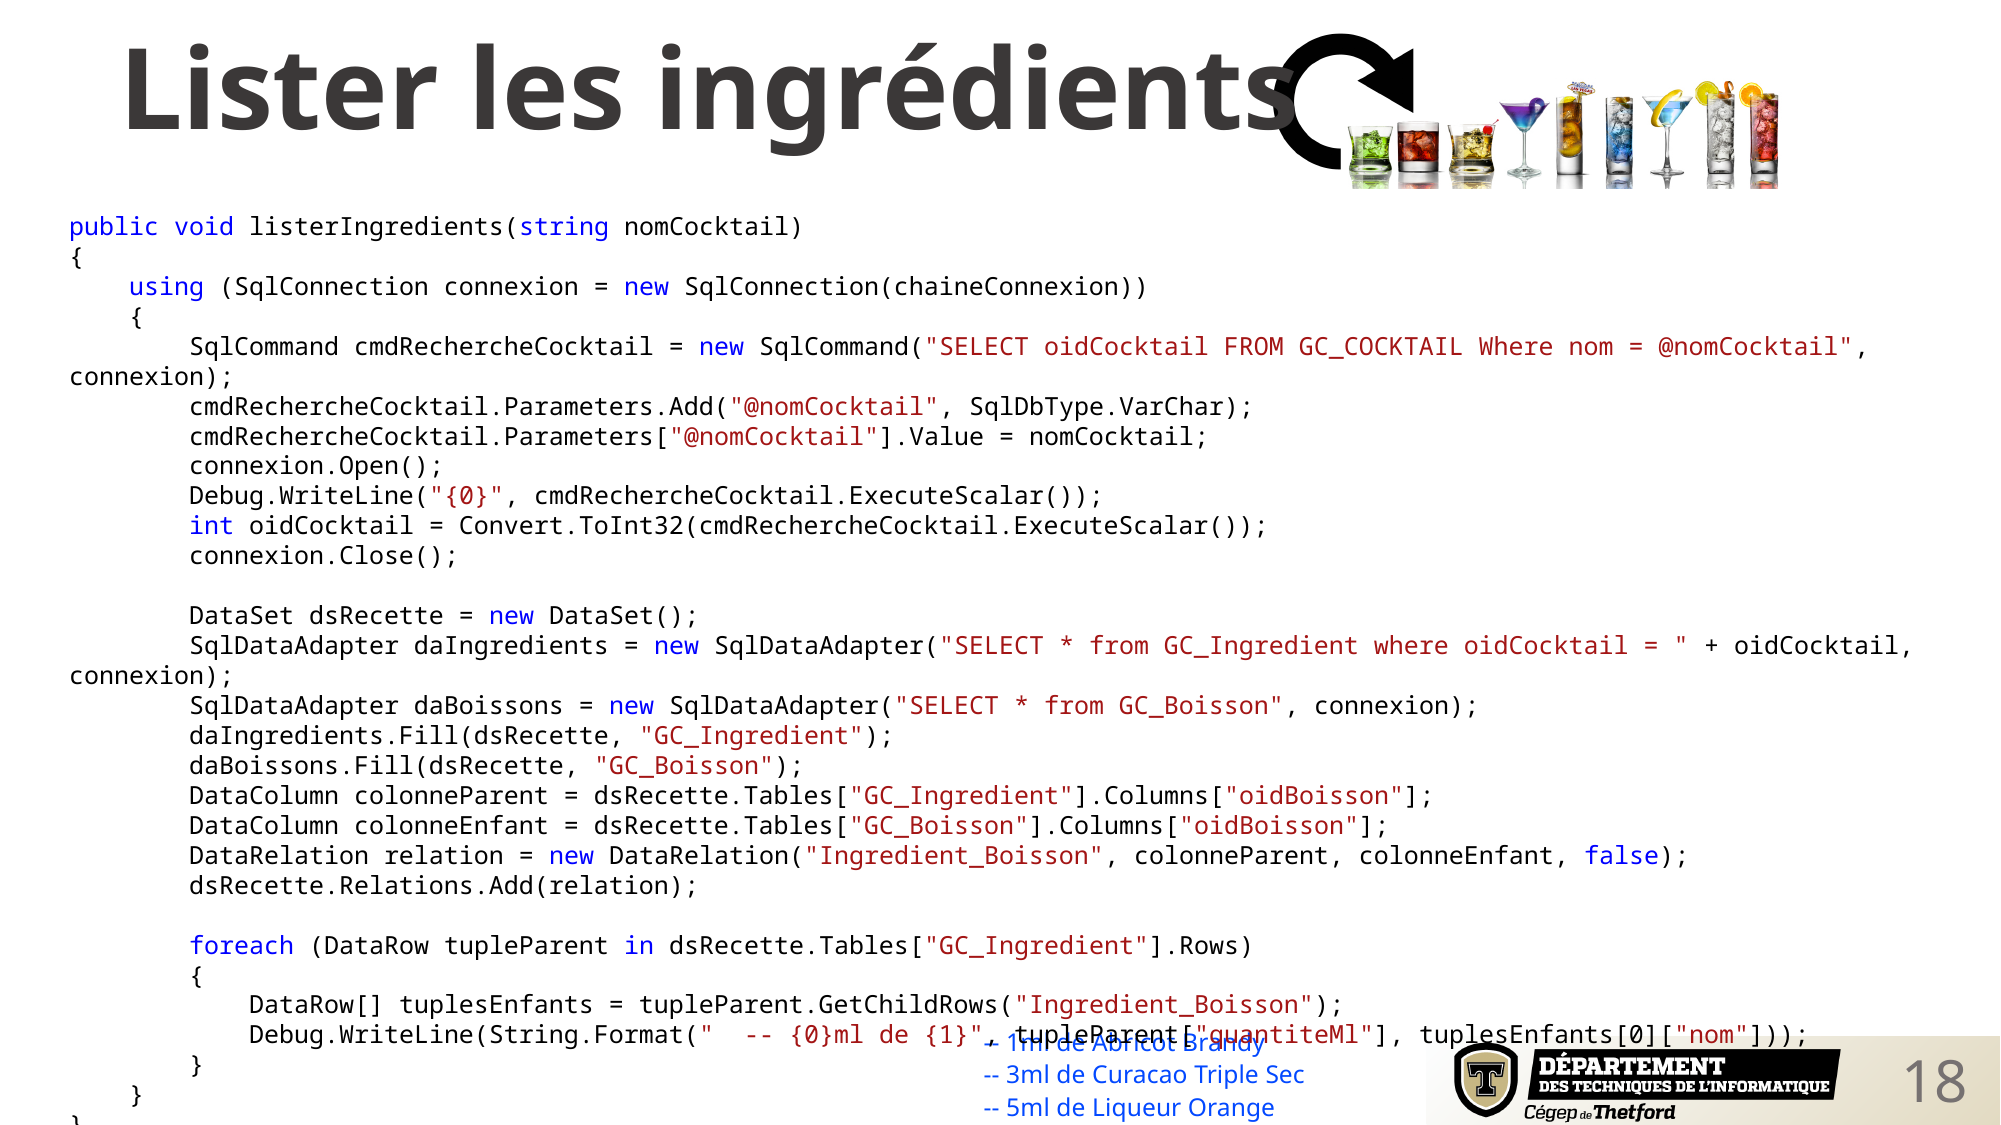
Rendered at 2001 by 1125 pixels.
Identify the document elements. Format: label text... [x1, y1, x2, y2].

picture [1259, 18, 1805, 189]
text_box public void listerIngredients(string nomCocktail) { using (SqlConnection connexion = new SqlConnection(chaineConnexion)) { SqlCommand cmdRechercheCocktail = new SqlCommand("SELECT oidCocktail FROM GC_COCKTAIL Where nom = @nomCocktail", connexion); cmdRechercheCocktail.Parameters.Add("@nomCocktail", SqlDbType.VarChar); cmdRechercheCocktail.Parameters["@nomCocktail"].Value = nomCocktail; connexion.Open(); Debug.WriteLine("{0}", cmdRechercheCocktail.ExecuteScalar()); int oidCocktail = Convert.ToInt32(cmdRechercheCocktail.ExecuteScalar()); connexion.Close(); DataSet dsRecette = new DataSet(); SqlDataAdapter daIngredients = new SqlDataAdapter("SELECT * from GC_Ingredient where oidCocktail = " + oidCocktail, connexion); SqlDataAdapter daBoissons = new SqlDataAdapter("SELECT * from GC_Boisson", connexion); daIngredients.Fill(dsRecette, "GC_Ingredient"); daBoissons.Fill(dsRecette, "GC_Boisson"); DataColumn colonneParent = dsRecette.Tables["GC_Ingredient"].Columns["oidBoisson"]; DataColumn colonneEnfant = dsRecette.Tables["GC_Boisson"].Columns["oidBoisson"]; DataRelation relation = new DataRelation("Ingredient_Boisson", colonneParent, colonneEnfant, false); dsRecette.Relations.Add(relation); foreach (DataRow tupleParent in dsRecette.Tables["GC_Ingredient"].Rows) { DataRow[] tuplesEnfants = tupleParent.GetChildRows("Ingredient_Boisson"); Debug.WriteLine(String.Format(" -- {0}ml de {1}", tupleParent["quantiteMl"], tuplesEnfants[0]["nom"])); } } } [54, 203, 1950, 1125]
text_box Lister les ingrédients [104, 0, 2000, 187]
